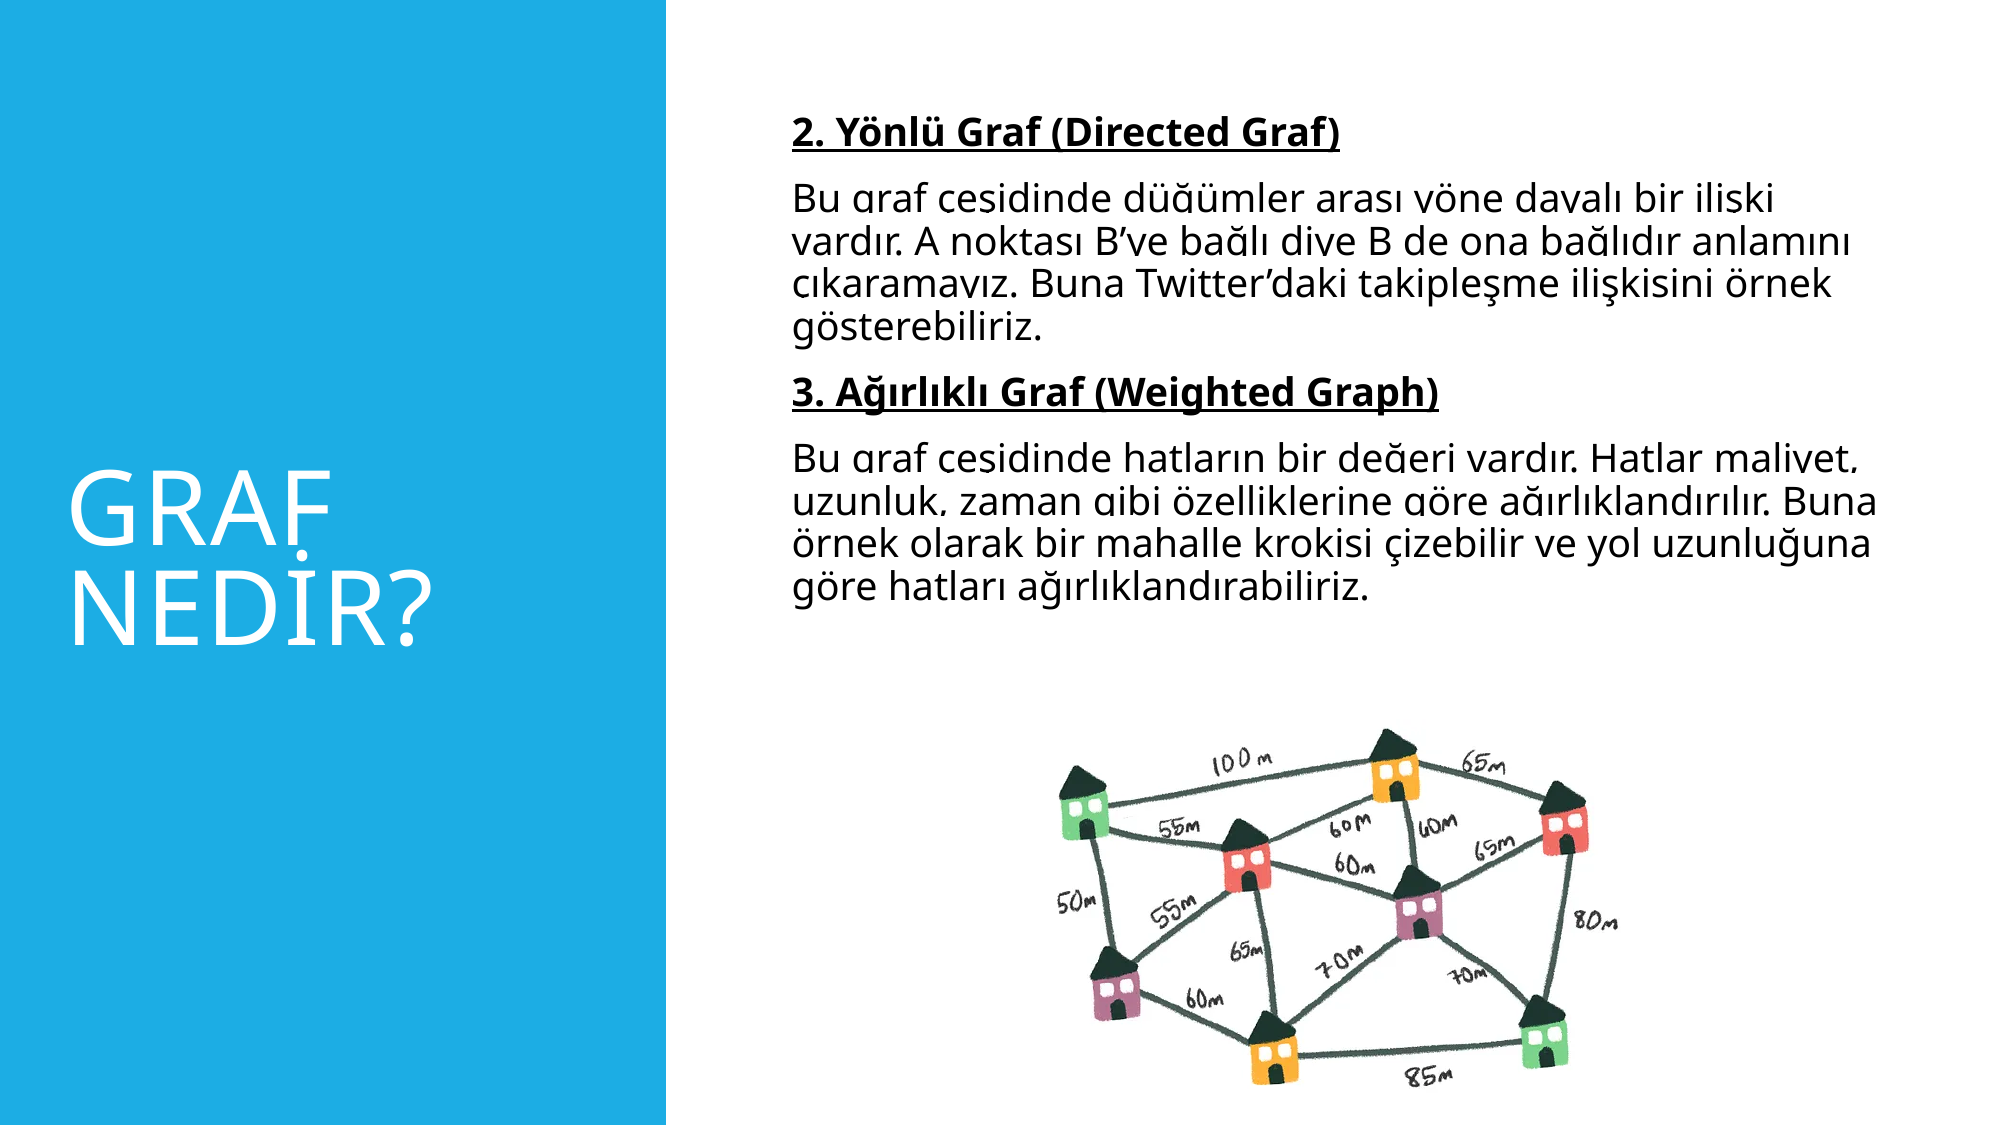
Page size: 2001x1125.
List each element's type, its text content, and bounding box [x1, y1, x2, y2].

list 2. Yönlü Graf (Directed Graf) Bu graf çeşidinde düğümler arası yöne dayalı bir ilişki vardır. A noktası B’ye bağlı diye B de ona bağlıdır anlamını çıkaramayız. Buna Twitter’daki takipleşme ilişkisini örnek gösterebiliriz. 3. Ağırlıklı Graf (Weighted Graph) Bu graf çeşidinde hatların bir değeri vardır. Hatlar maliyet, uzunluk, zaman gibi özelliklerine göre ağırlıklandırılır. Buna örnek olarak bir mahalle krokisi çizebilir ve yol uzunluğuna göre hatları ağırlıklandırabiliriz. [770, 104, 1888, 774]
title Graf Nedir? [50, 104, 614, 1026]
text_box [0, 0, 667, 1125]
picture [999, 719, 1685, 1105]
